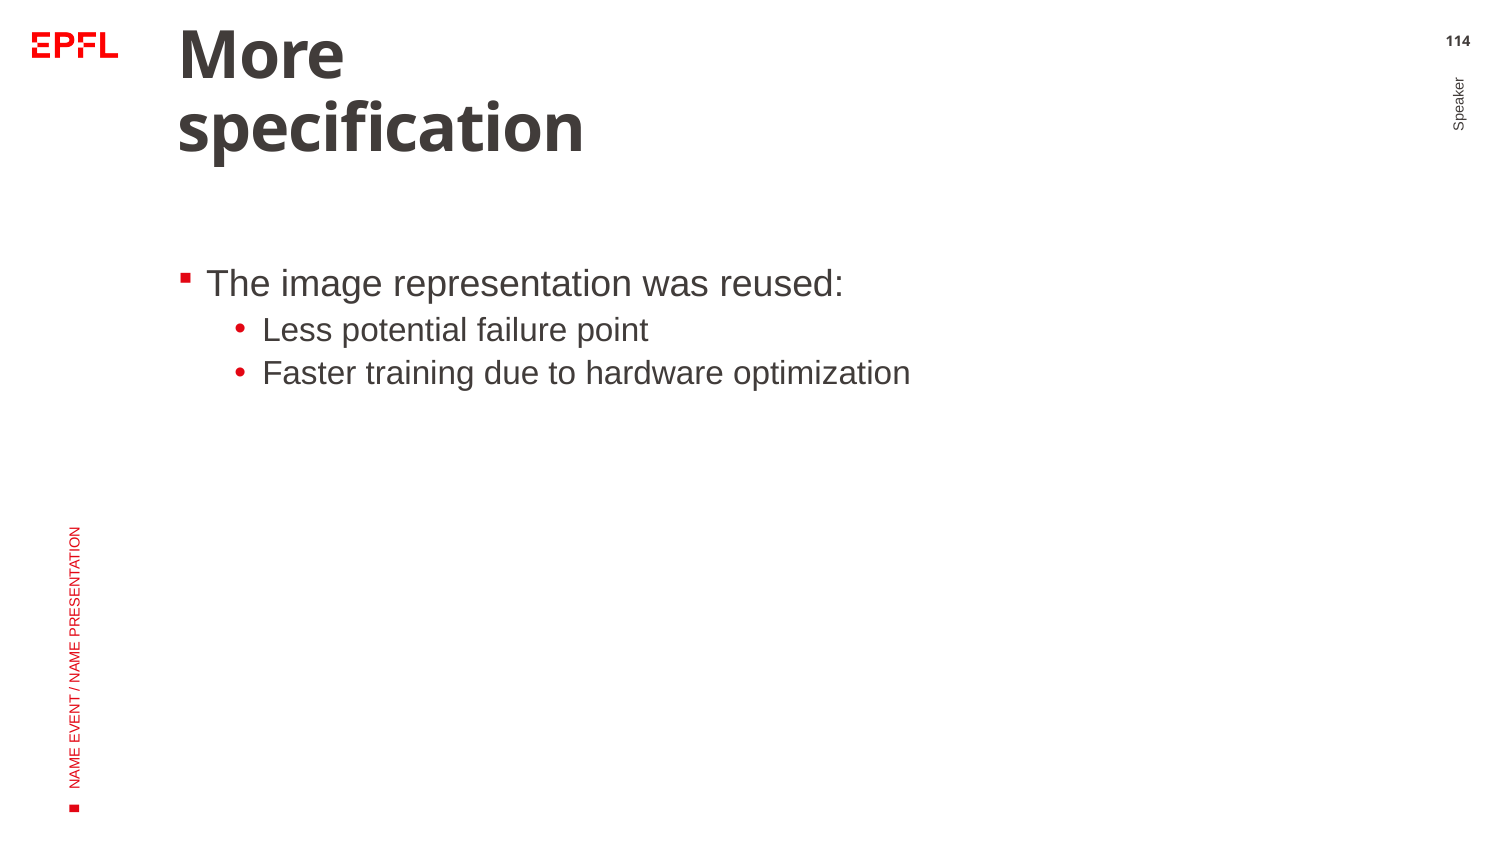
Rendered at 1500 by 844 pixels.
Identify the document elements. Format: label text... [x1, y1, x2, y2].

footer Speaker [1415, 59, 1500, 641]
picture [21, 21, 129, 69]
list The image representation was reused: Less potential failure point Faster training due to hardware optimization [148, 256, 1416, 813]
slide_number 114 [1415, 32, 1500, 59]
title More specification [148, 21, 750, 198]
slide_number NAME EVENT / NAME PRESENTATION [0, 256, 149, 805]
